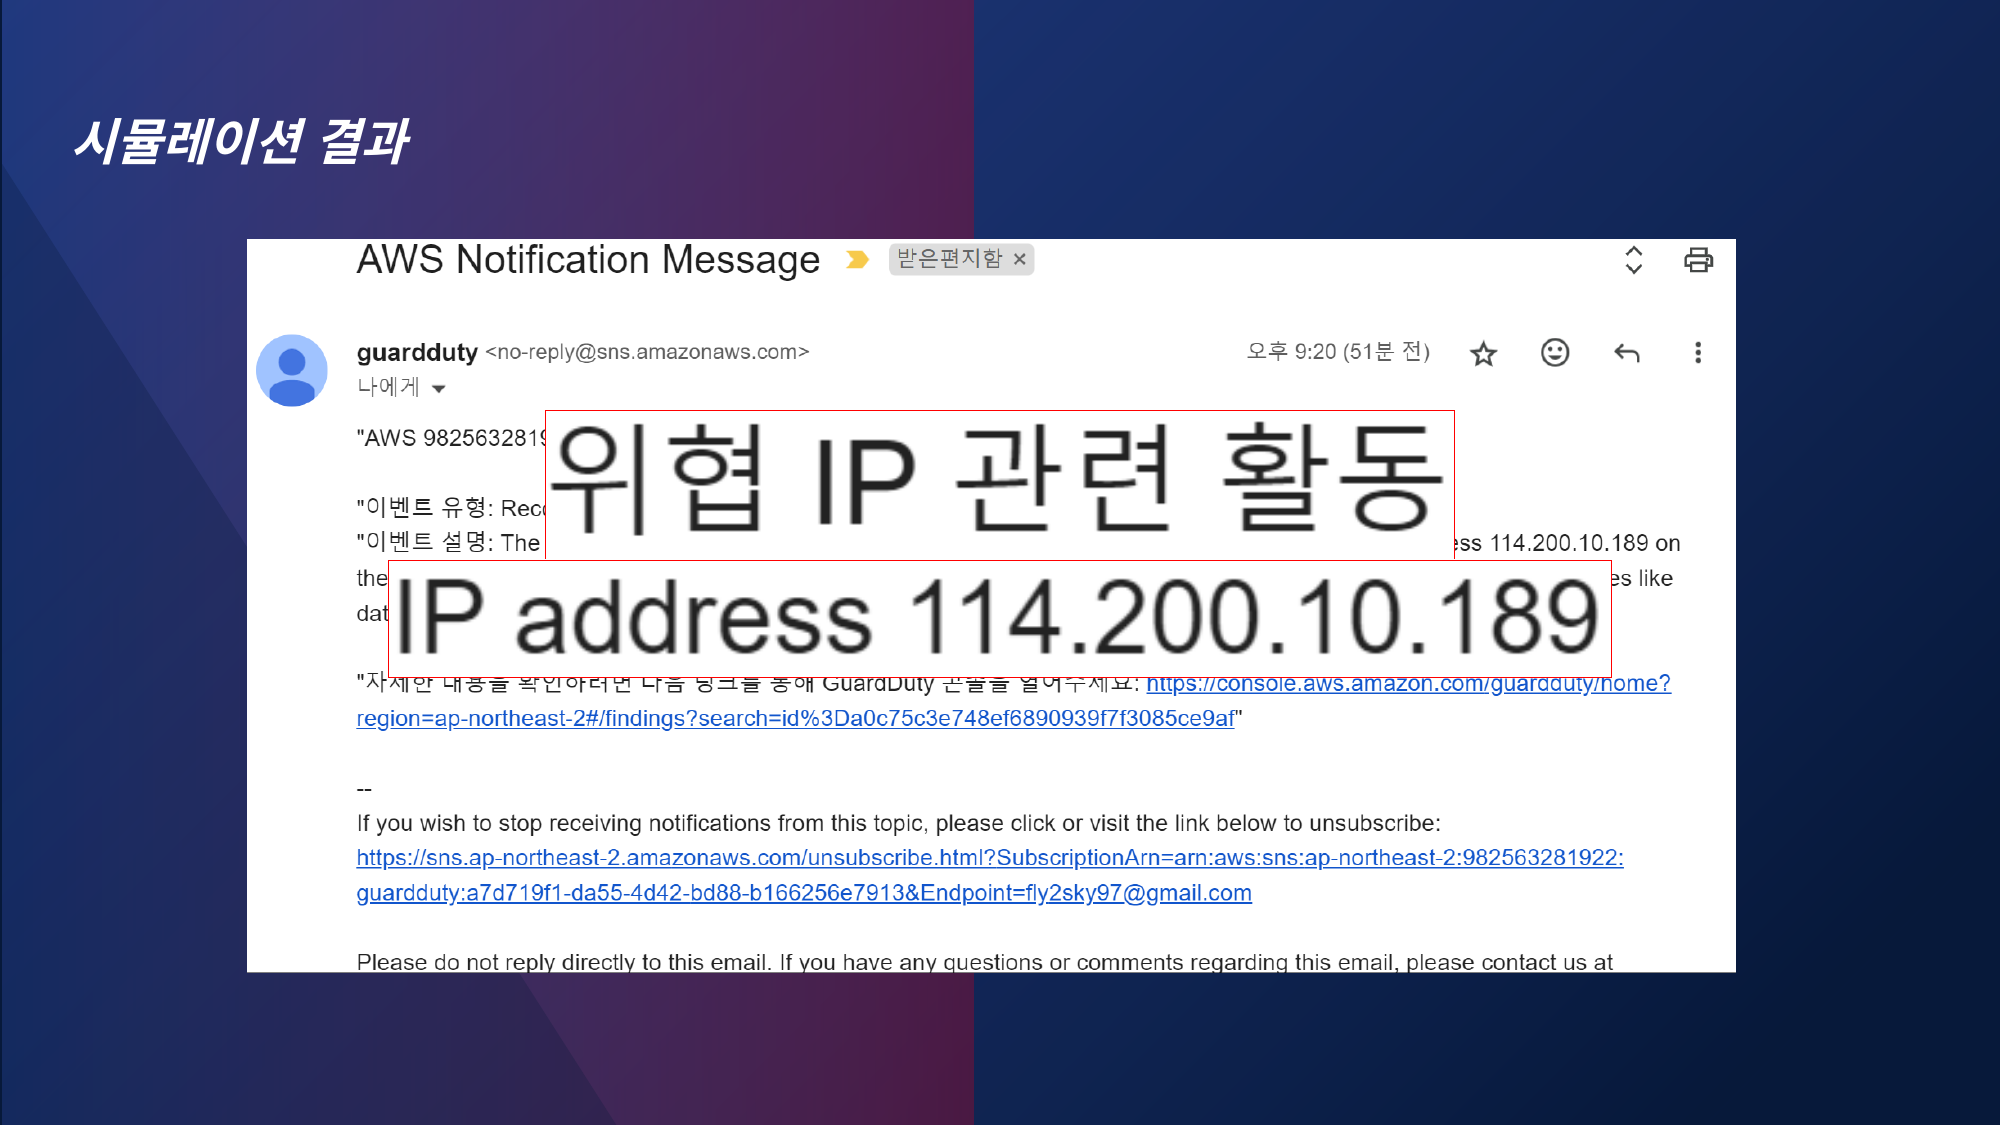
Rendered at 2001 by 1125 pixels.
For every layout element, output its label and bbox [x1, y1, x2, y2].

text_box [2, 0, 2000, 1125]
picture [247, 239, 1736, 973]
